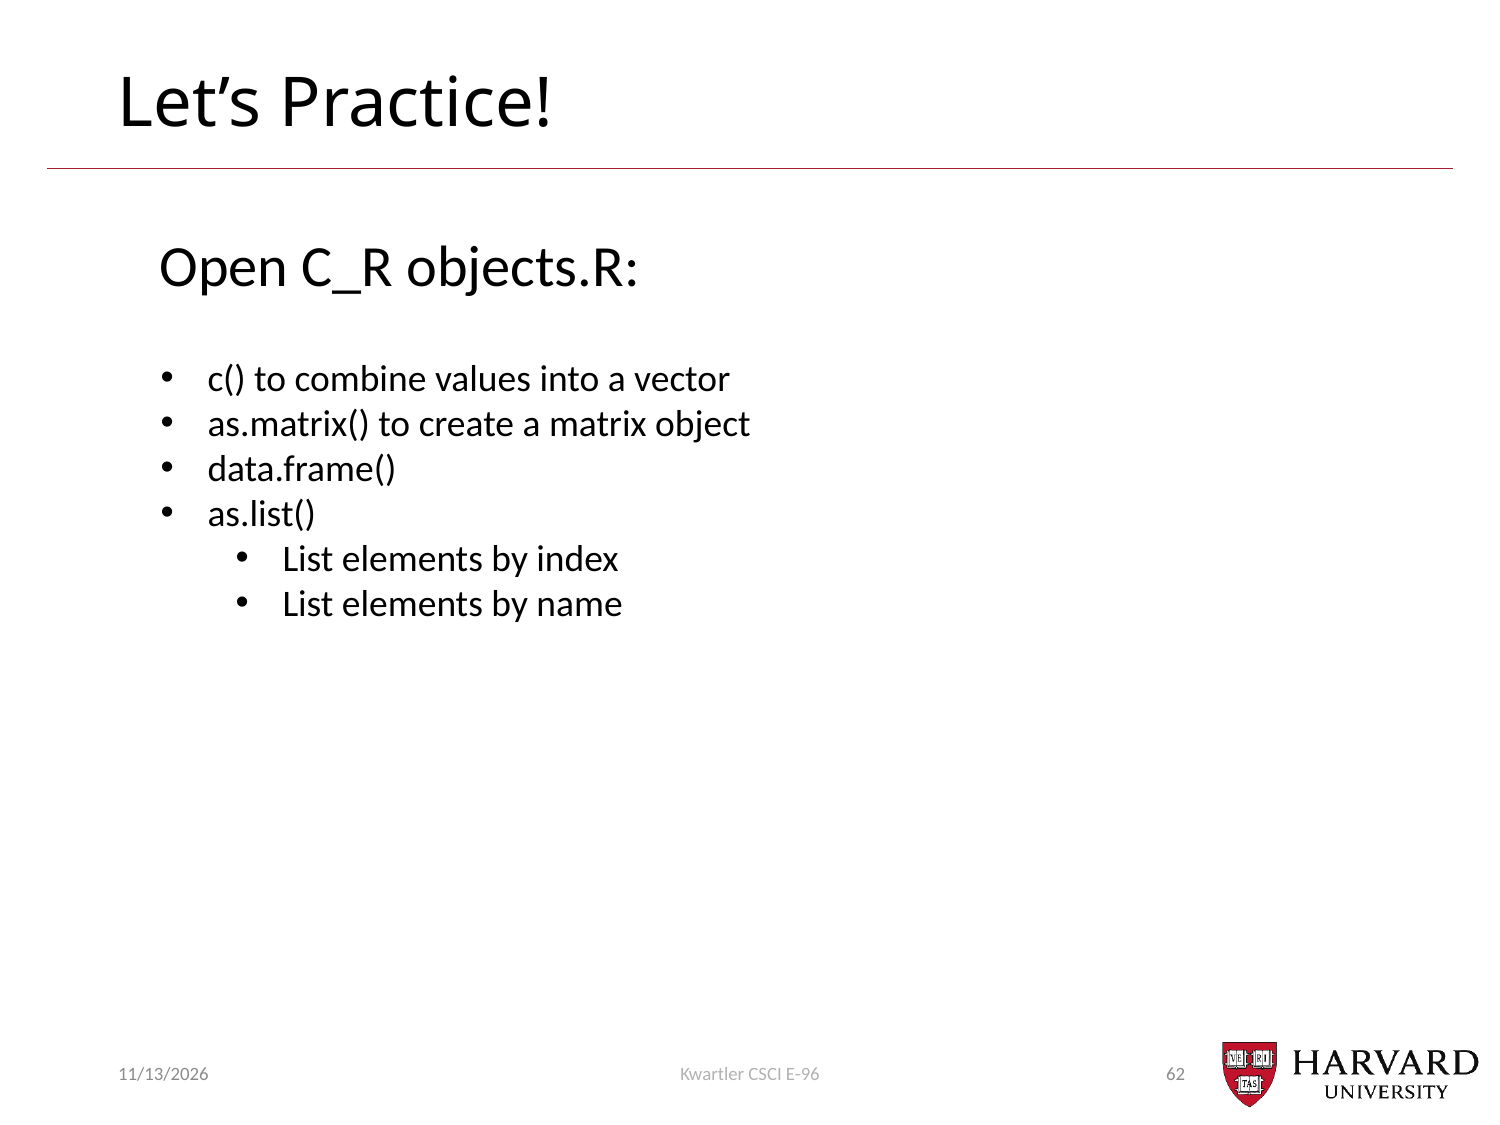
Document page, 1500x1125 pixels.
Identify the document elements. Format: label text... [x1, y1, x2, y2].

text_box c() to combine values into a vector as.matrix() to create a matrix object data.frame() as.list() List elements by index List elements by name [145, 346, 767, 632]
picture [1200, 1024, 1500, 1125]
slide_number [103, 1042, 441, 1103]
title Let’s Practice! [103, 59, 1397, 157]
slide_number 62 [1059, 1042, 1200, 1103]
text_box Open C_R objects.R: [145, 220, 711, 306]
footer Kwartler CSCI E-96 [496, 1042, 1004, 1103]
